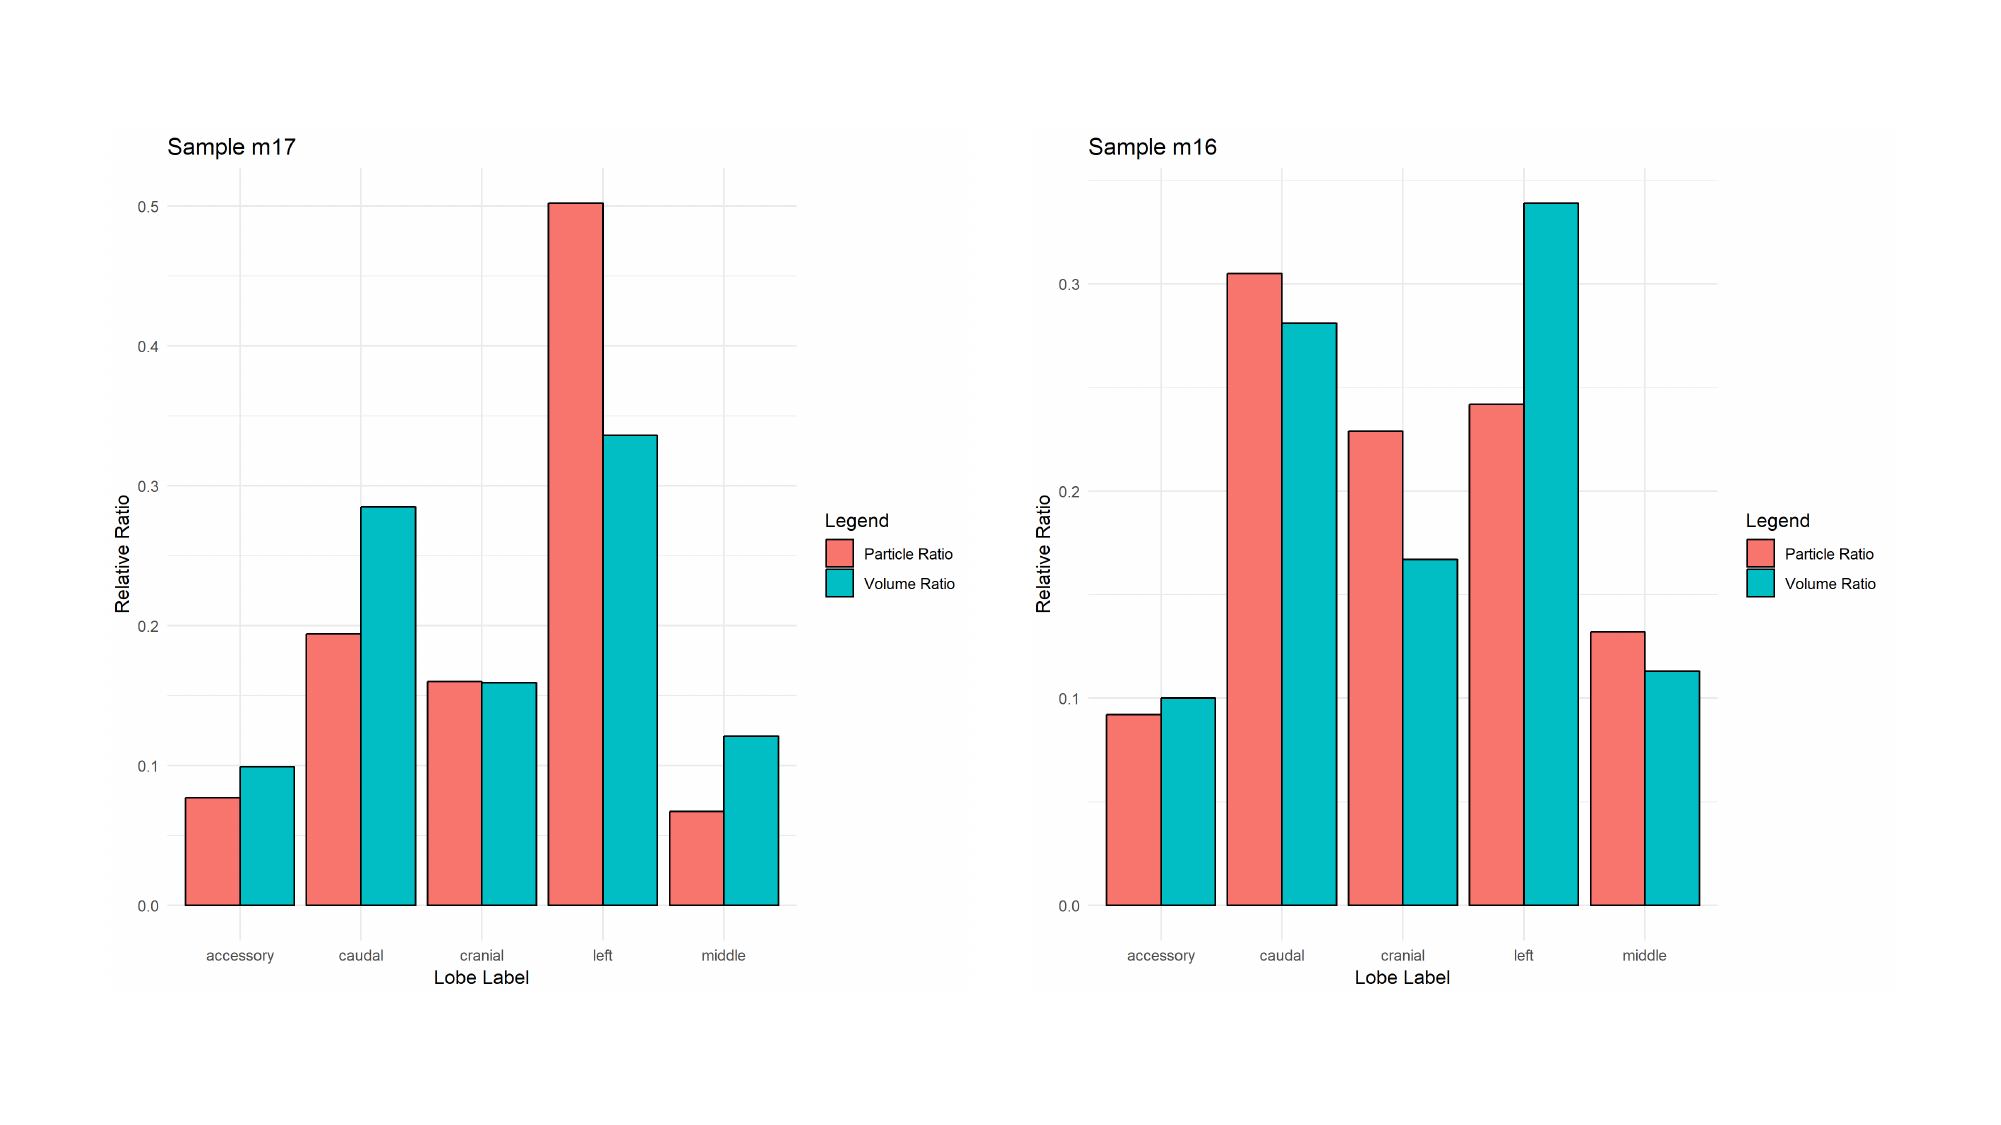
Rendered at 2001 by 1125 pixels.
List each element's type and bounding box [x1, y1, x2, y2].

picture [1026, 128, 1895, 997]
picture [105, 128, 974, 997]
